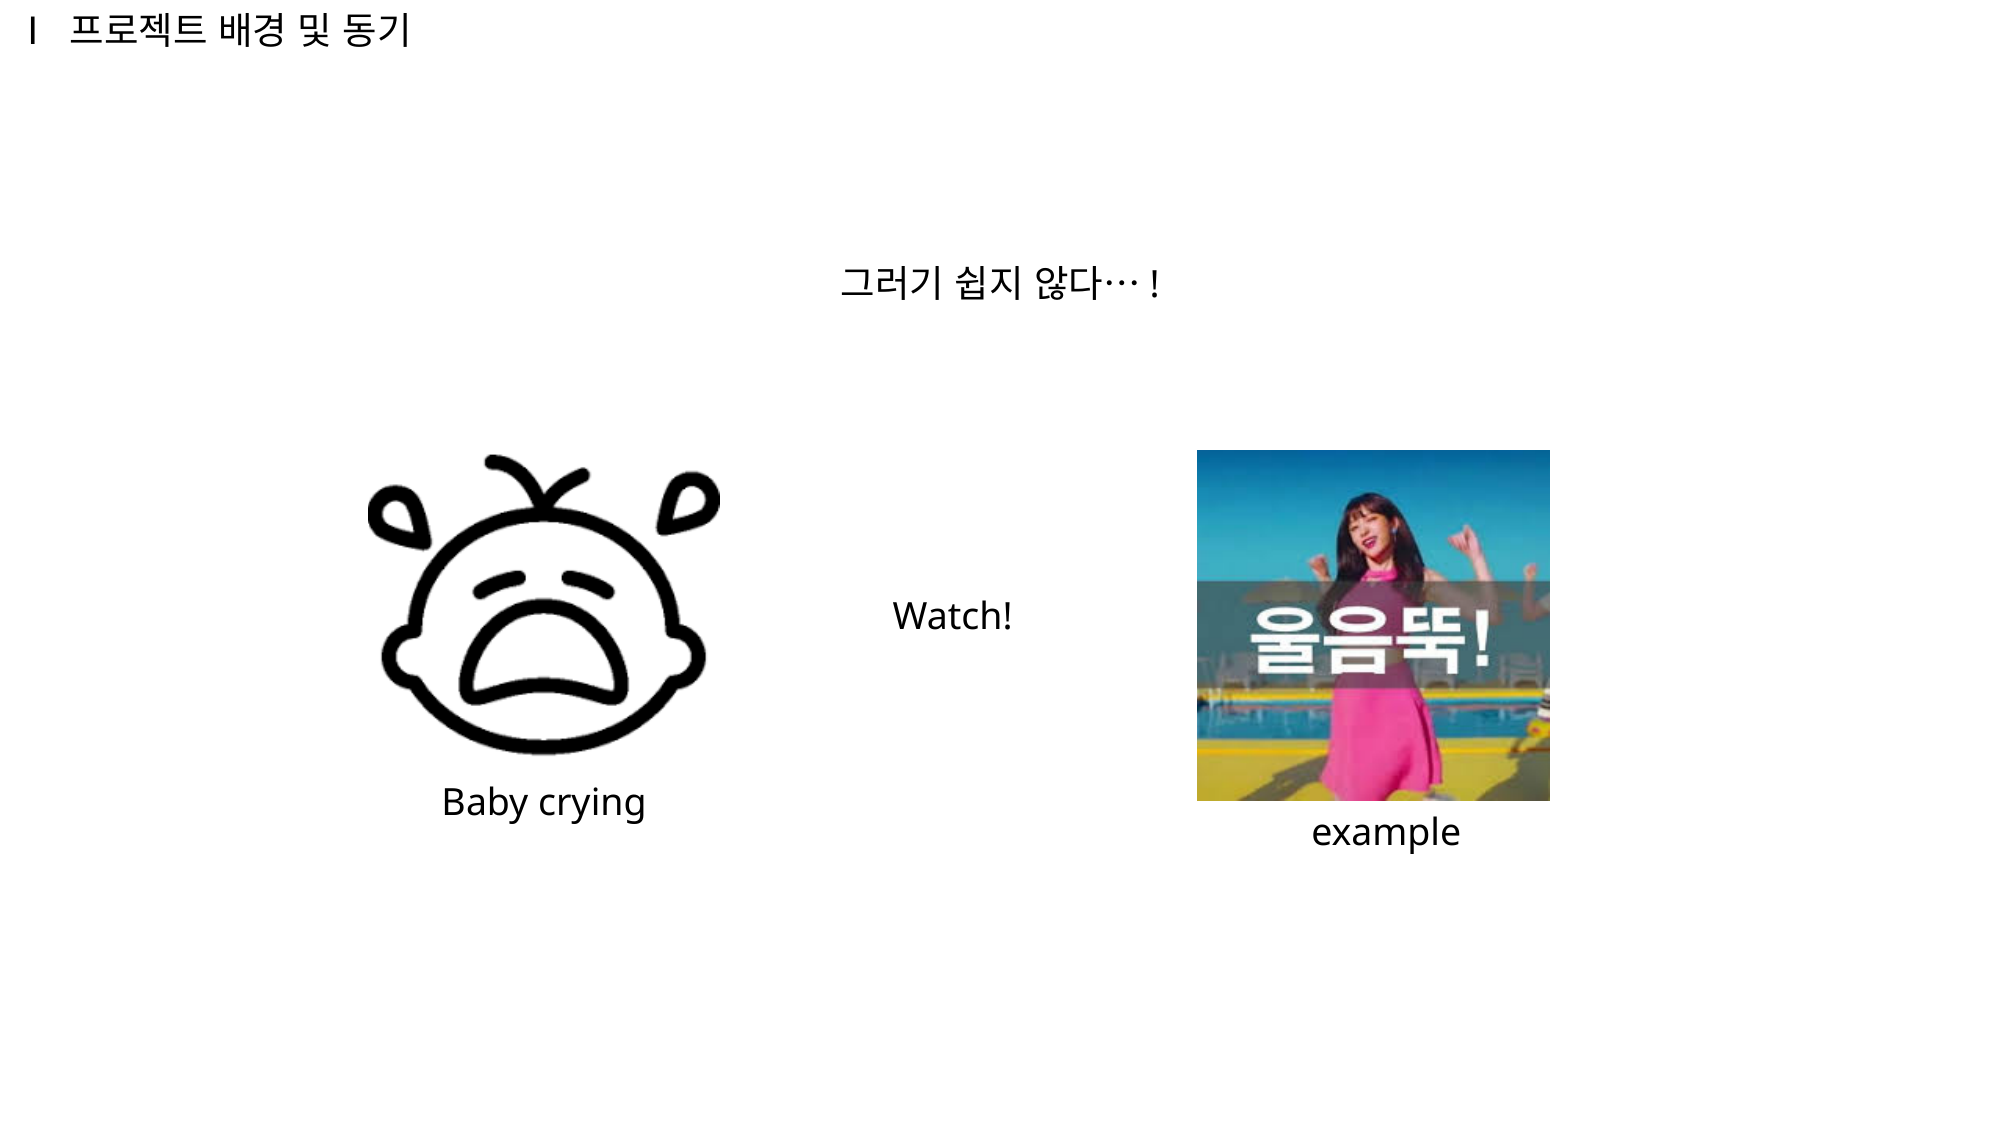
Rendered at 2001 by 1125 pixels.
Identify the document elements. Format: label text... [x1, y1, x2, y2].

text_box 그러기 쉽지 않다…! [544, 252, 1456, 313]
picture [1197, 464, 1550, 801]
text_box Baby crying [381, 797, 708, 830]
picture [368, 444, 720, 797]
text_box Ⅰ 프로젝트 배경 및 동기 [0, 0, 461, 60]
text_box example [1223, 801, 1550, 861]
picture [1197, 450, 1523, 460]
text_box Watch! [801, 584, 1104, 645]
